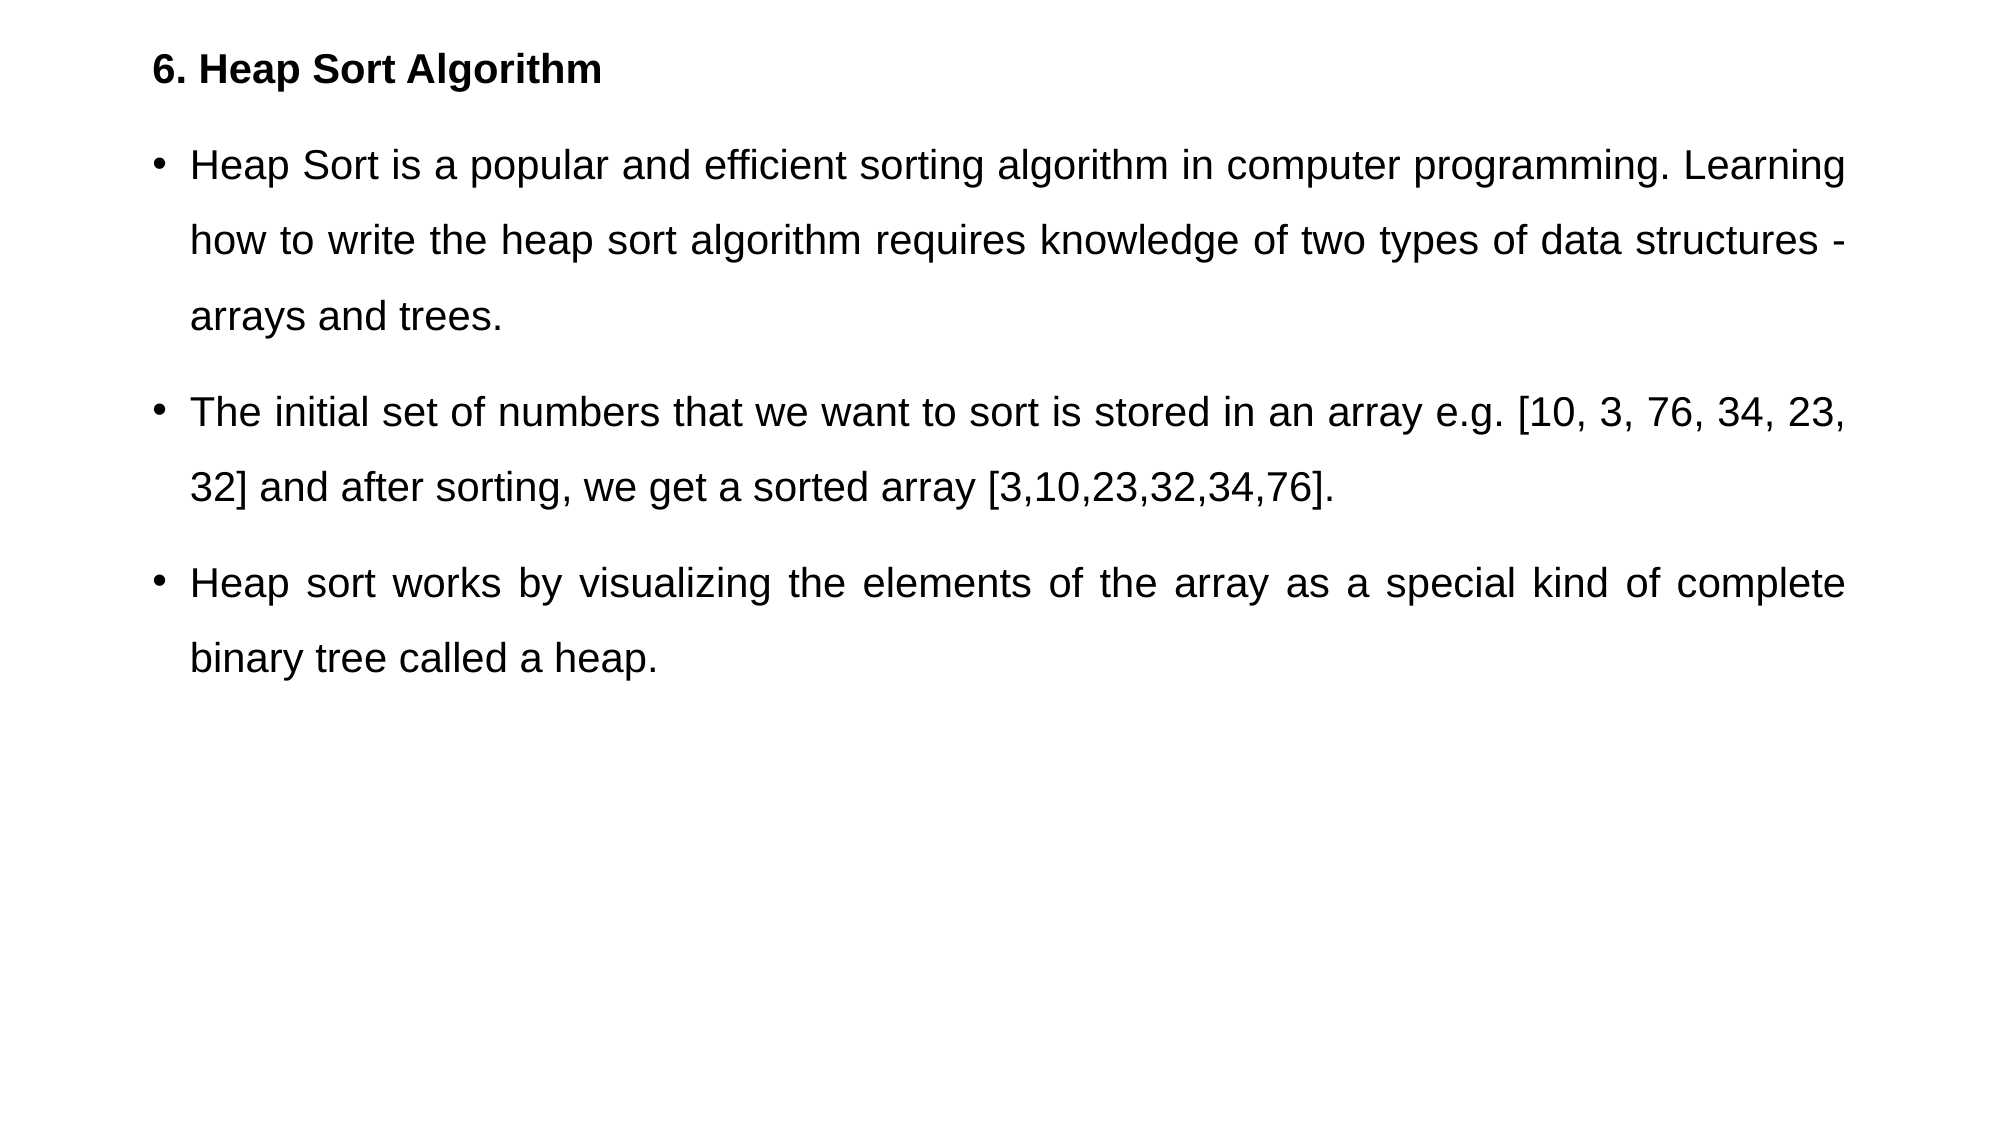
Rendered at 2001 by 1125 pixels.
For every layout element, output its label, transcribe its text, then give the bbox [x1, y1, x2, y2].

list 6. Heap Sort Algorithm Heap Sort is a popular and efficient sorting algorithm in computer programming. Learning how to write the heap sort algorithm requires knowledge of two types of data structures - arrays and trees. The initial set of numbers that we want to sort is stored in an array e.g. [10, 3, 76, 34, 23, 32] and after sorting, we get a sorted array [3,10,23,32,34,76]. Heap sort works by visualizing the elements of the array as a special kind of complete binary tree called a heap. [137, 39, 1863, 1014]
